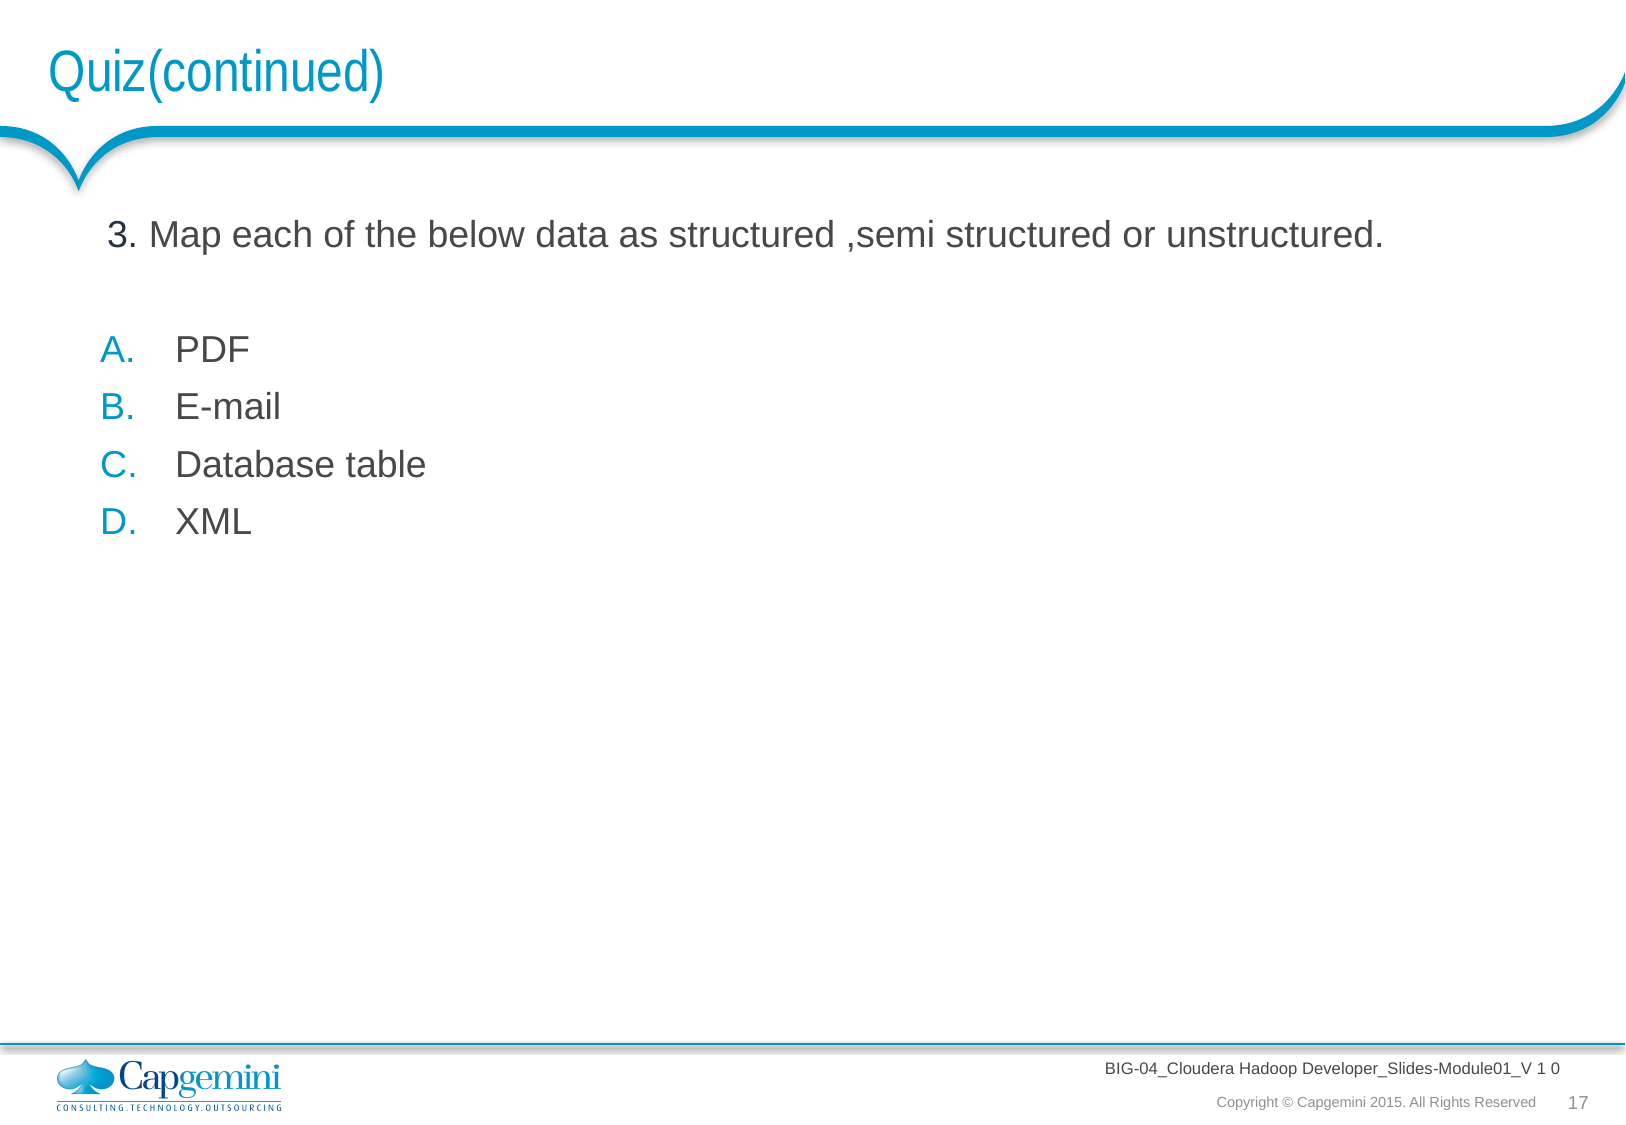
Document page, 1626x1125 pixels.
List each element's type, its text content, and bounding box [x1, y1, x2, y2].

list 3. Map each of the below data as structured ,semi structured or unstructured. PDF E-mail Database table XML [68, 204, 1625, 980]
title Quiz(continued) [0, 0, 1625, 150]
picture [57, 1059, 281, 1111]
